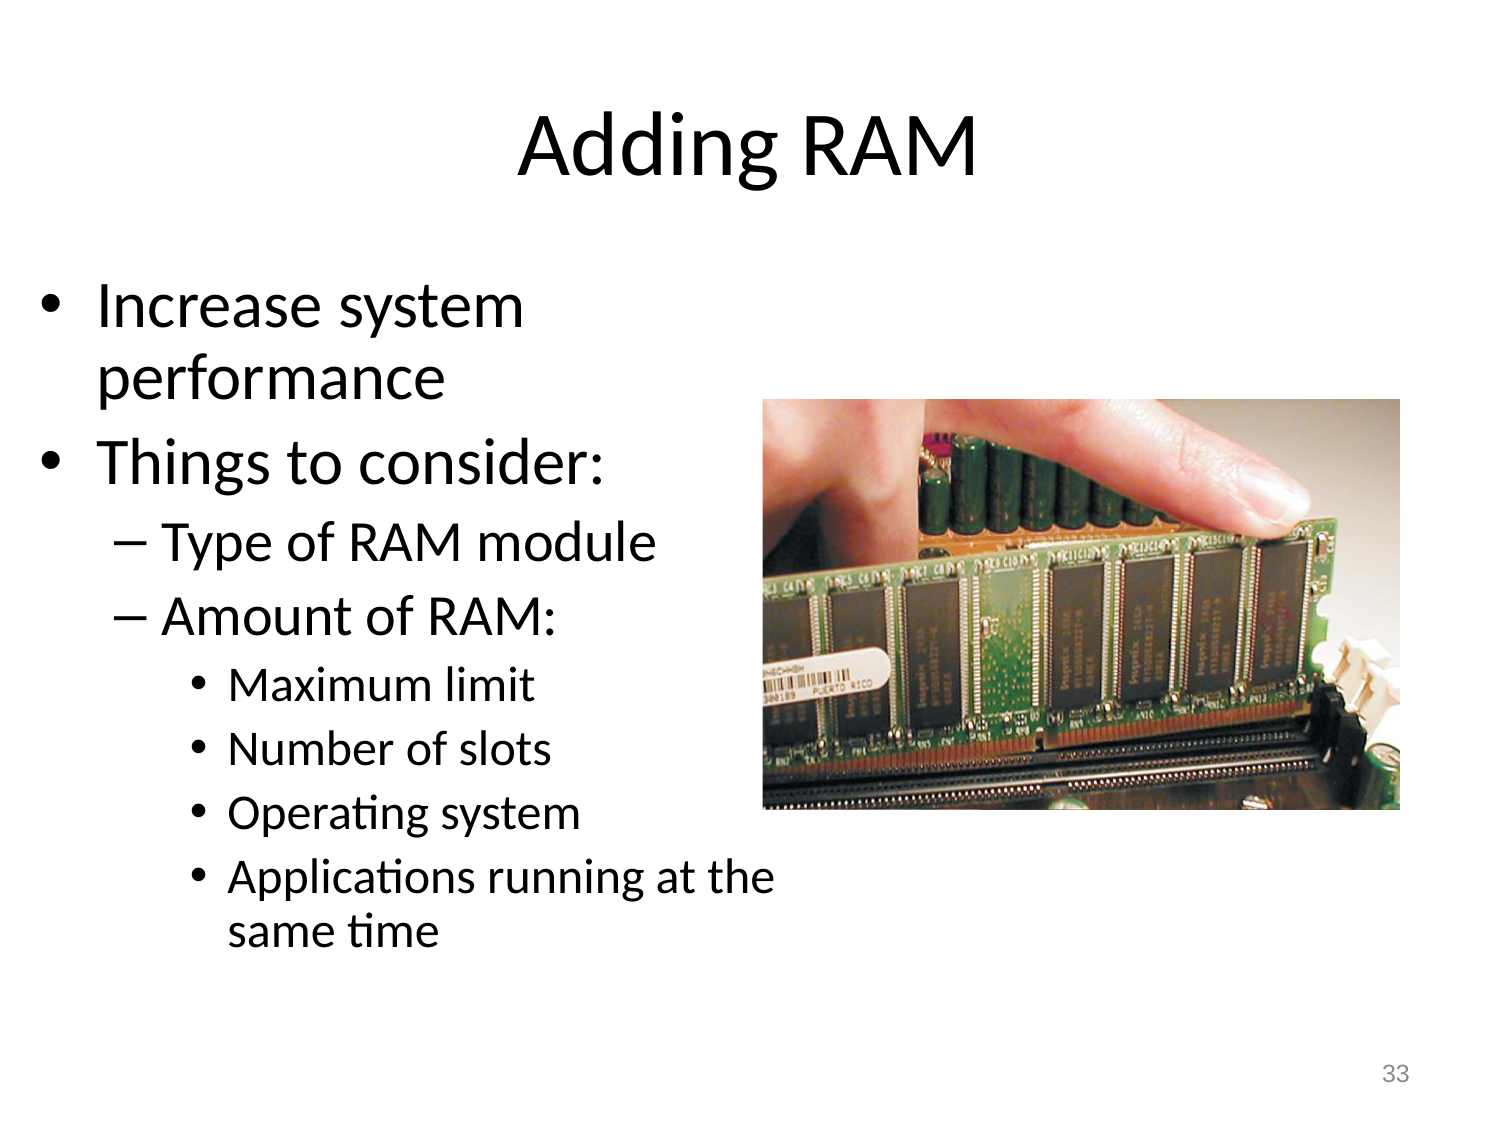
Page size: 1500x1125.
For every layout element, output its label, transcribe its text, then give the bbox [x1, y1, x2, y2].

title Adding RAM [75, 45, 1425, 233]
picture [762, 399, 1401, 810]
list Increase system performance Things to consider: Type of RAM module Amount of RAM: Maximum limit Number of slots Operating system Applications running at the same time [24, 262, 875, 1005]
slide_number 33 [1074, 1042, 1425, 1103]
